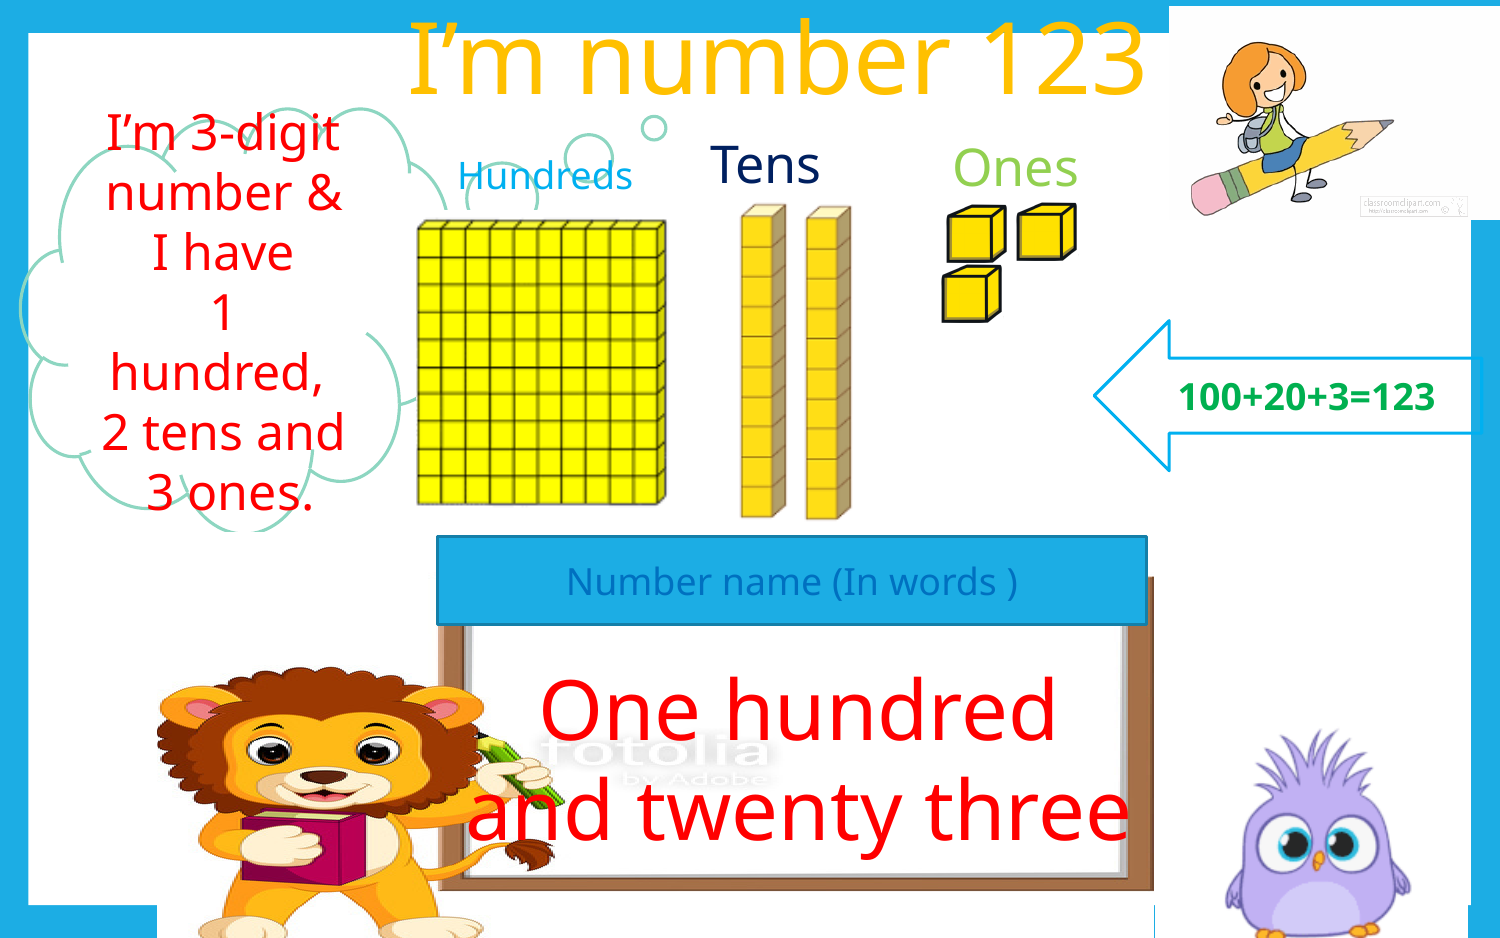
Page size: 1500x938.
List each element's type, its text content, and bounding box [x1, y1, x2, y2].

picture [940, 203, 1009, 325]
text_box Tens [690, 118, 841, 194]
picture [415, 210, 675, 517]
text_box Hundreds [449, 122, 641, 198]
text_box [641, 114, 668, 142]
picture [1015, 200, 1079, 262]
text_box 100+20+3=123 [1093, 319, 1484, 473]
text_box I’m 3-digit number & I have 1 hundred, 2 tens and 3 ones. [18, 107, 448, 530]
text_box I’m number 123 [403, 0, 1154, 115]
picture [1155, 674, 1469, 938]
picture [732, 194, 872, 526]
picture [157, 532, 1154, 938]
picture [1168, 5, 1500, 220]
text_box Ones [940, 121, 1091, 197]
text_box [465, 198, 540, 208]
